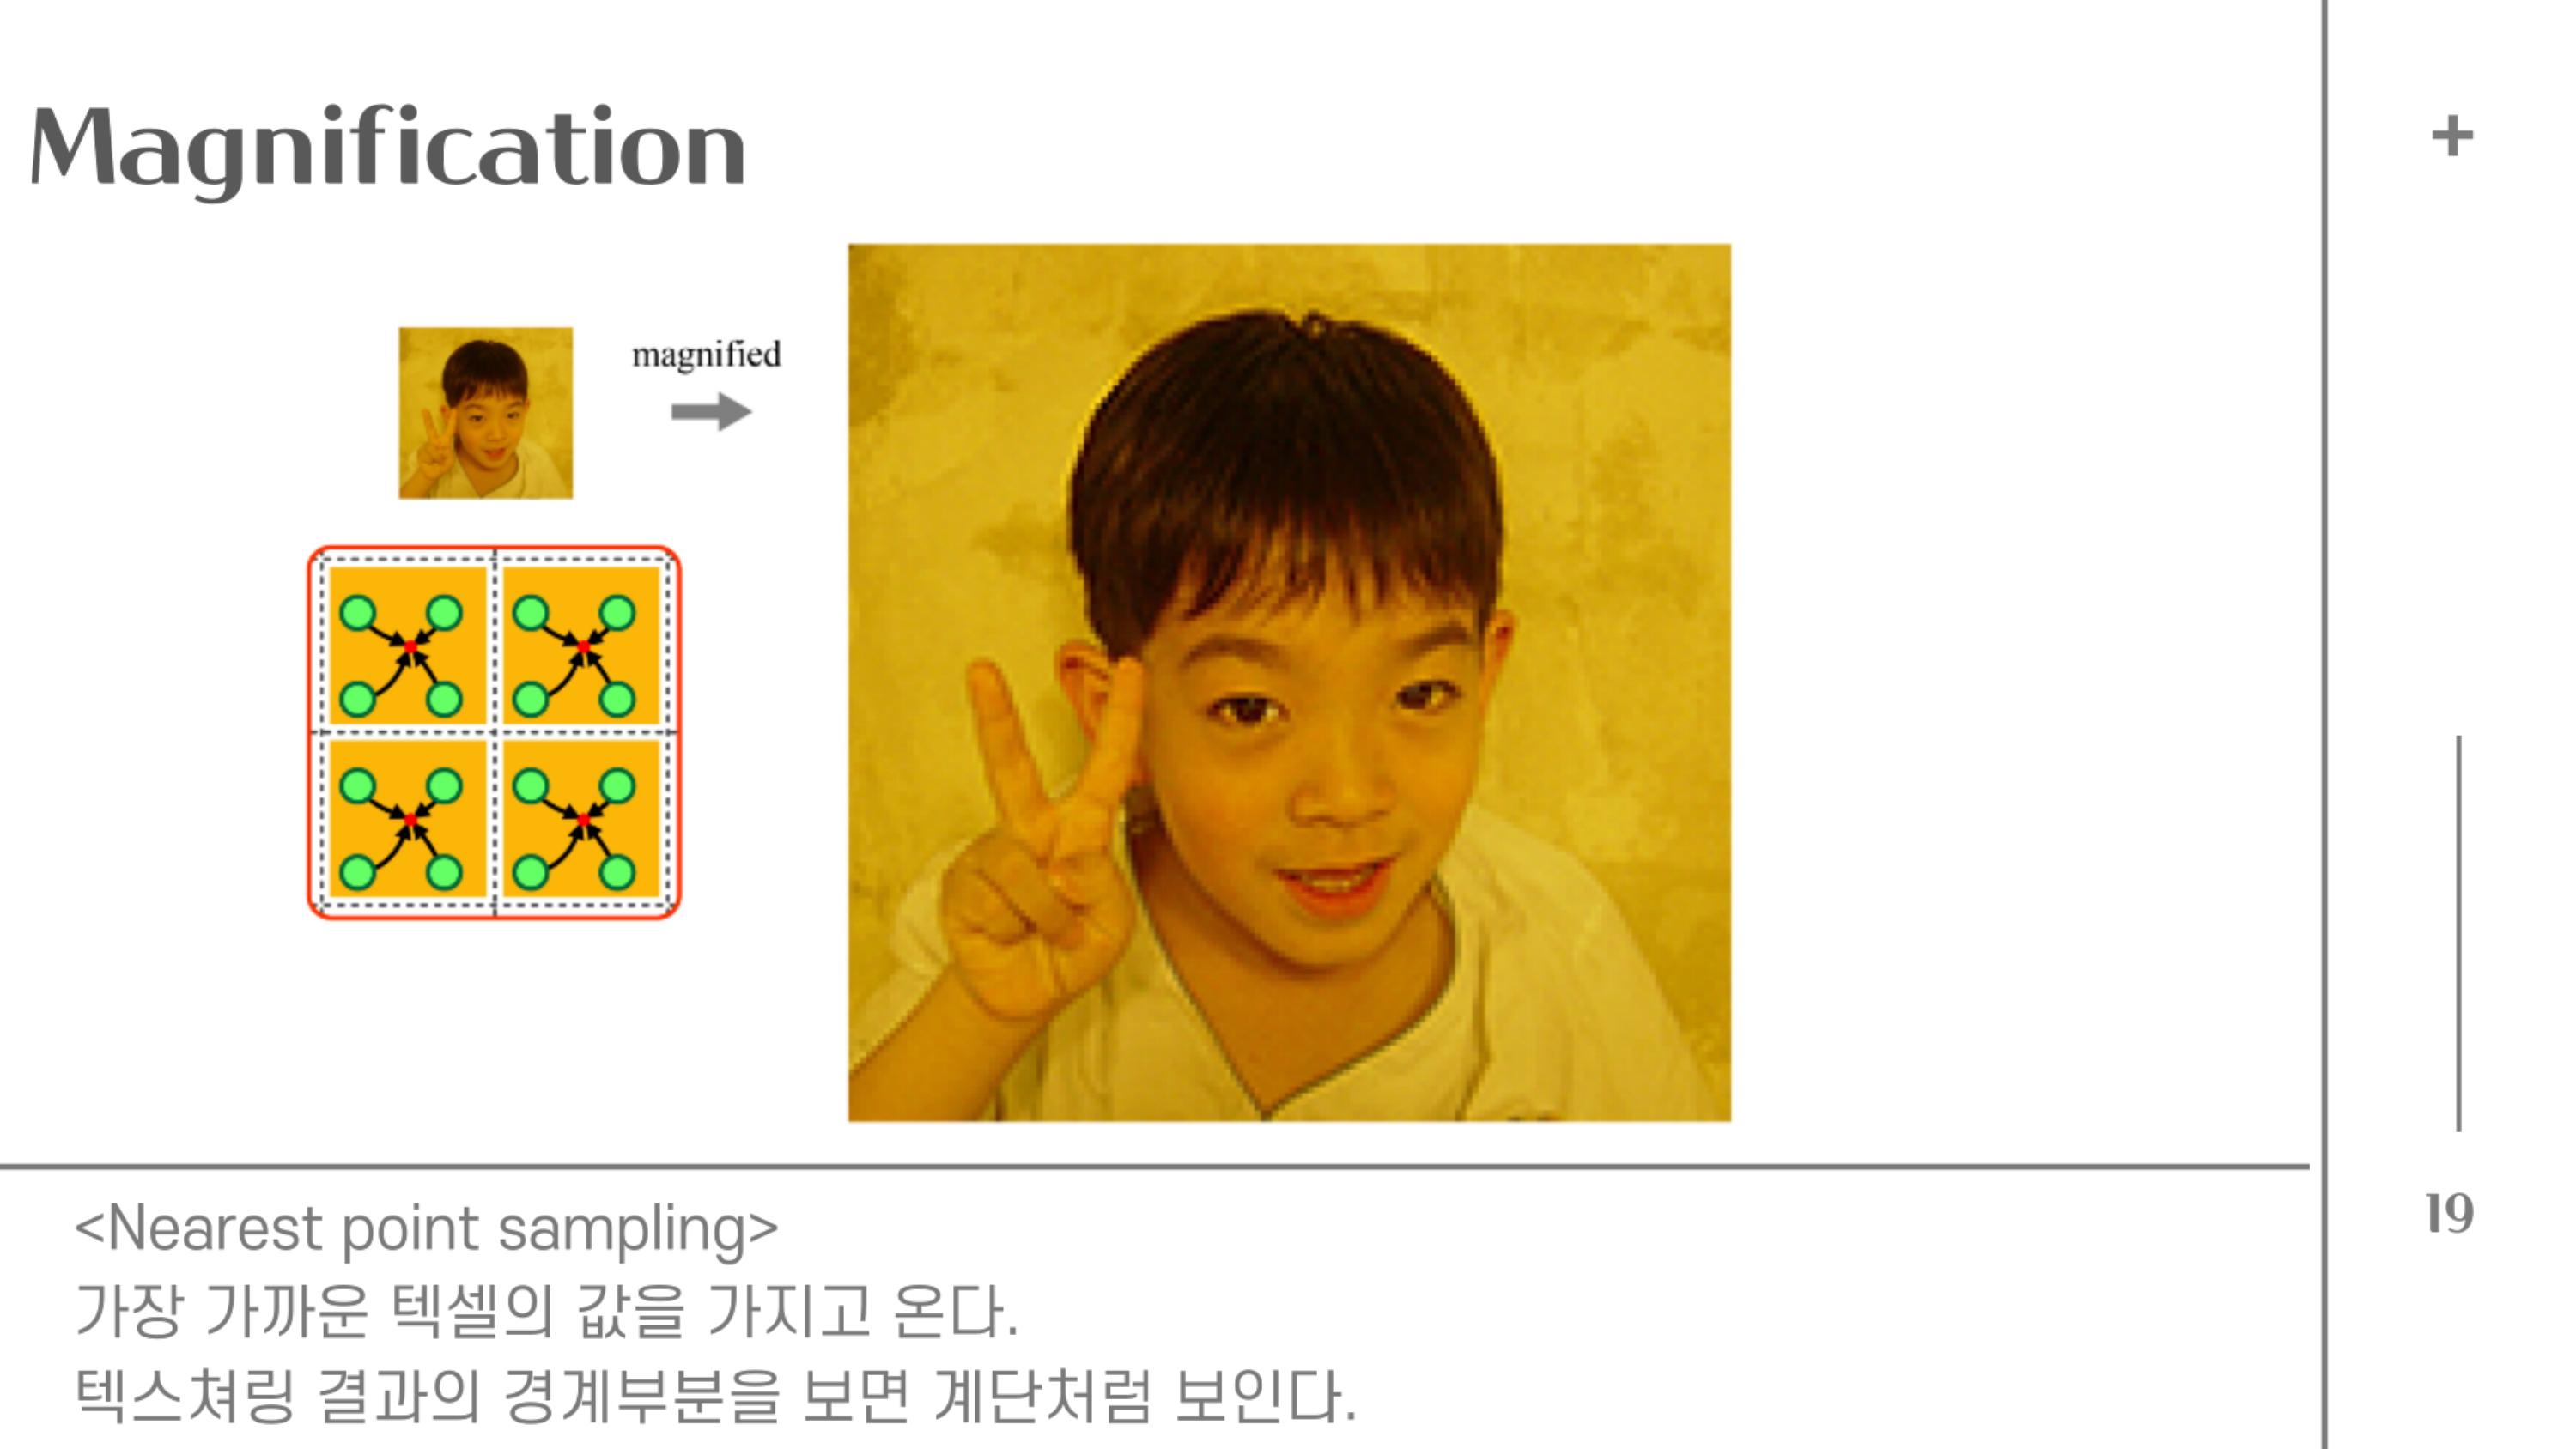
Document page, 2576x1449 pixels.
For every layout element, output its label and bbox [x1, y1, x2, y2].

picture [2451, 764, 2467, 925]
picture [2396, 62, 2524, 255]
picture [12, 60, 799, 276]
picture [2380, 1170, 2500, 1278]
picture [2313, 764, 2336, 925]
text_box [0, 1155, 2310, 1179]
picture [2451, 736, 2467, 739]
picture [2451, 943, 2467, 1131]
text_box [1746, 739, 2576, 764]
picture [2313, 943, 2336, 1449]
picture [64, 1179, 1394, 1449]
picture [2313, 0, 2336, 739]
text_box [2260, 925, 2576, 943]
text_box [295, 227, 1742, 1132]
